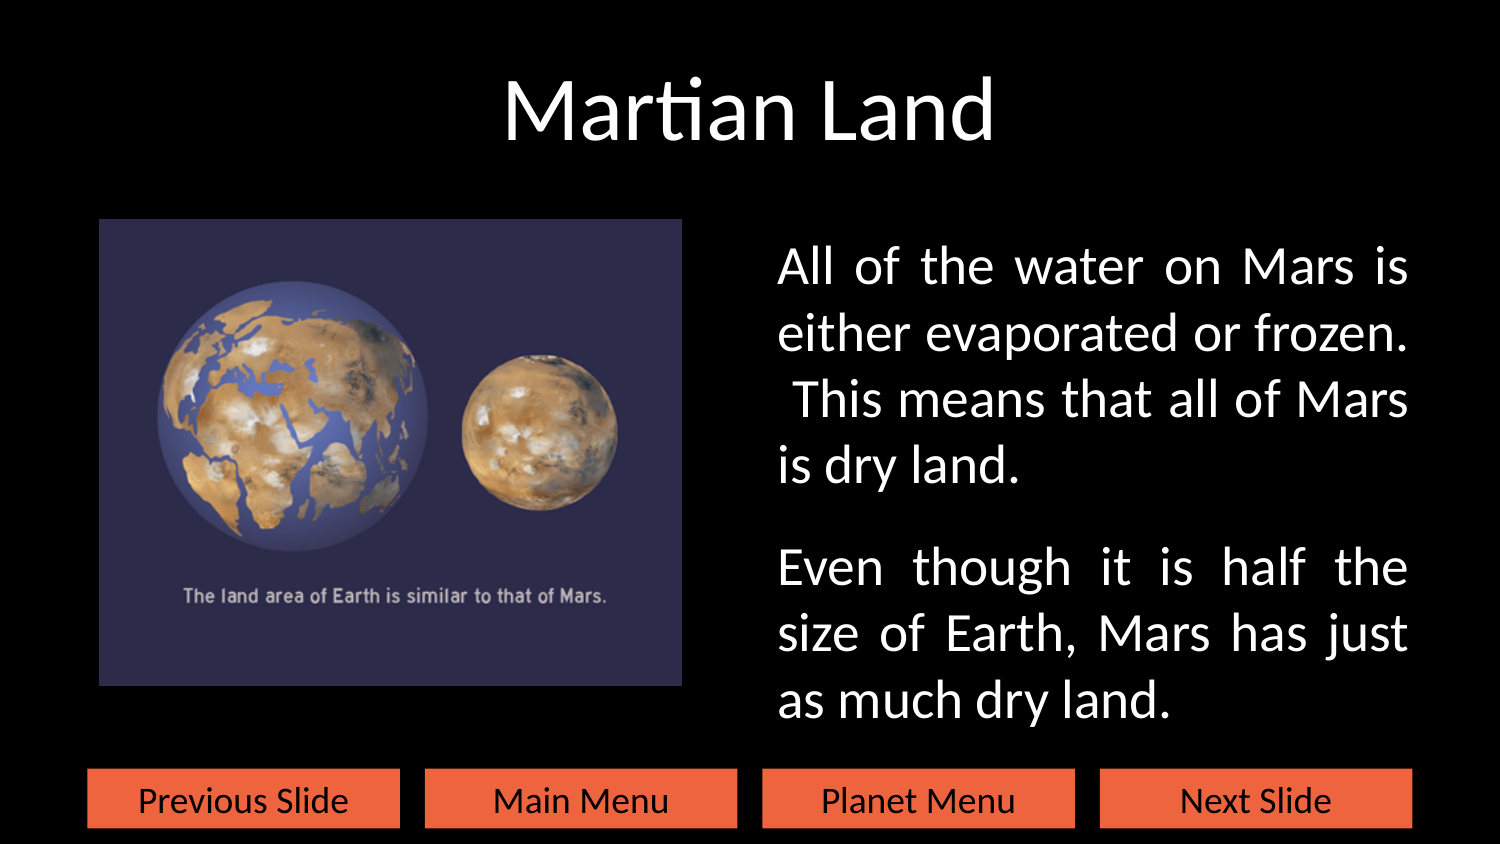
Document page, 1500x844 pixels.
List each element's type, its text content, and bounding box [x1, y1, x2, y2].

text_box Planet Menu [762, 768, 1075, 829]
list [99, 219, 682, 687]
title Martian Land [75, 33, 1425, 175]
list All of the water on Mars is either evaporated or frozen. This means that all of Mars is dry land. Even though it is half the size of Earth, Mars has just as much dry land. [762, 221, 1425, 742]
